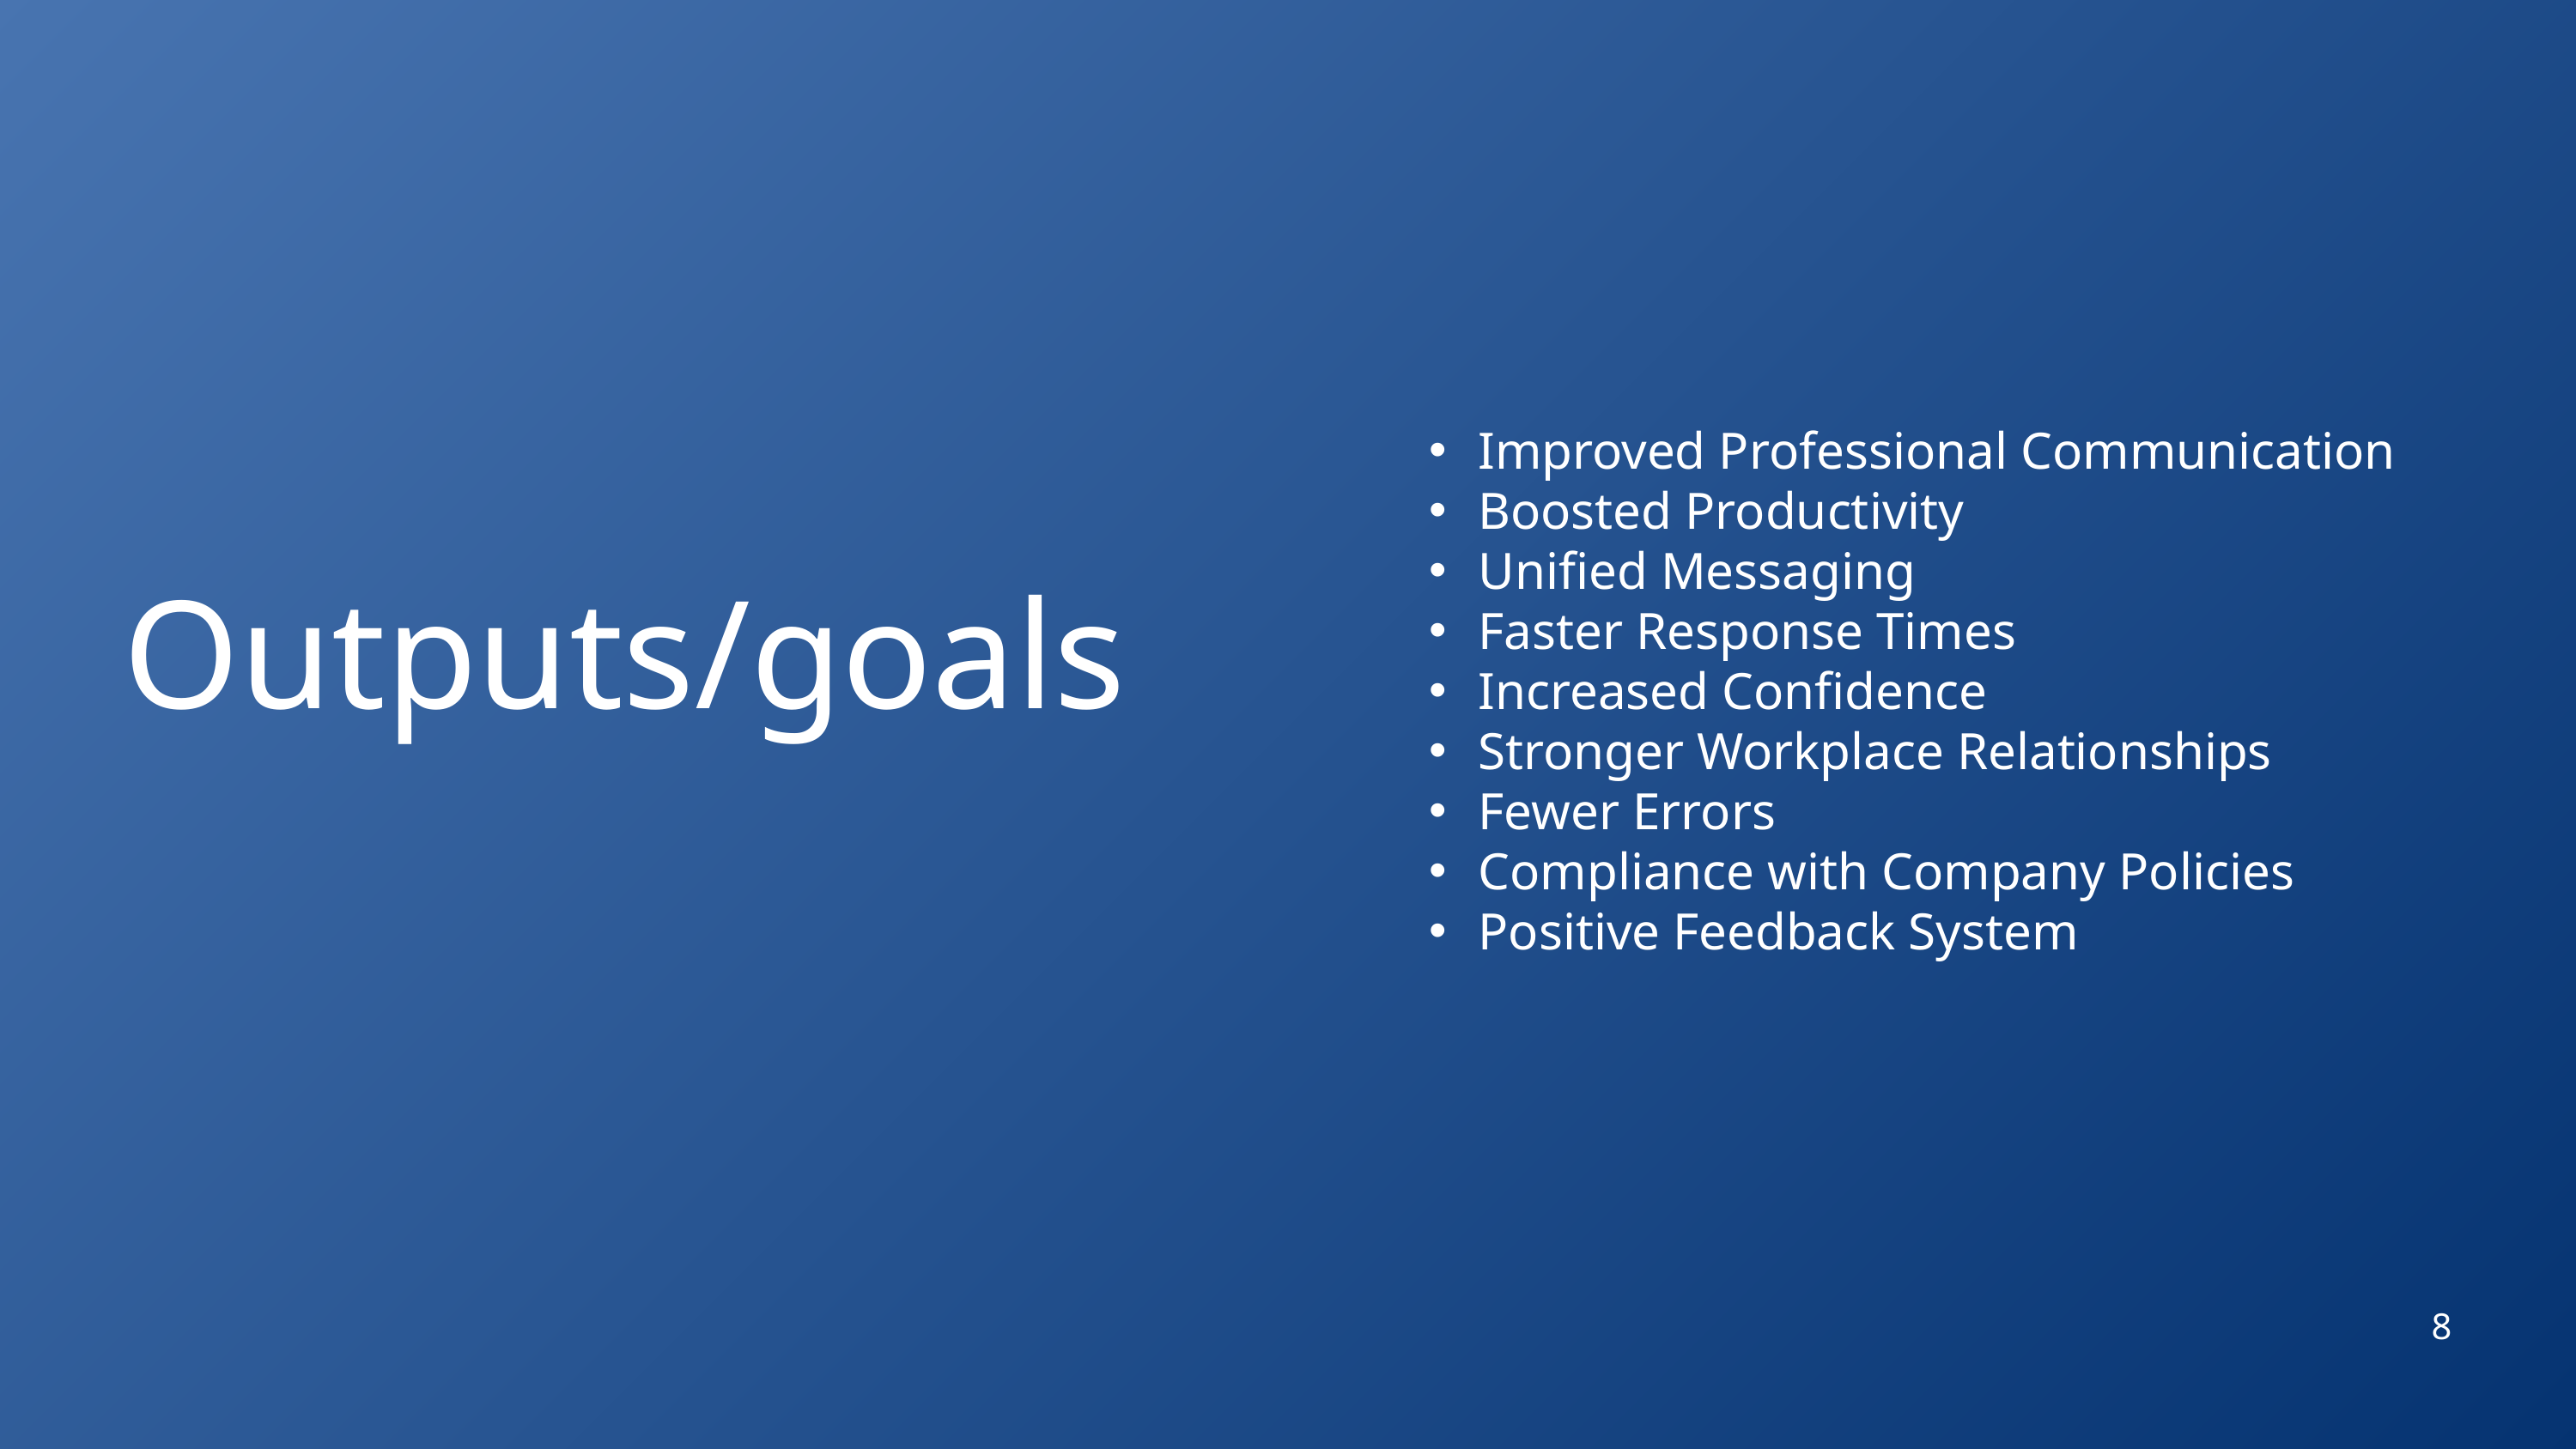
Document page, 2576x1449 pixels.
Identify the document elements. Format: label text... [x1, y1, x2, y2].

text_box Improved Professional Communication Boosted Productivity Unified Messaging Faster Response Times Increased Confidence Stronger Workplace Relationships Fewer Errors Compliance with Company Policies Positive Feedback System [1416, 413, 2576, 967]
text_box 8 [2431, 1296, 2452, 1348]
text_box Outputs/goals [0, 531, 1335, 738]
